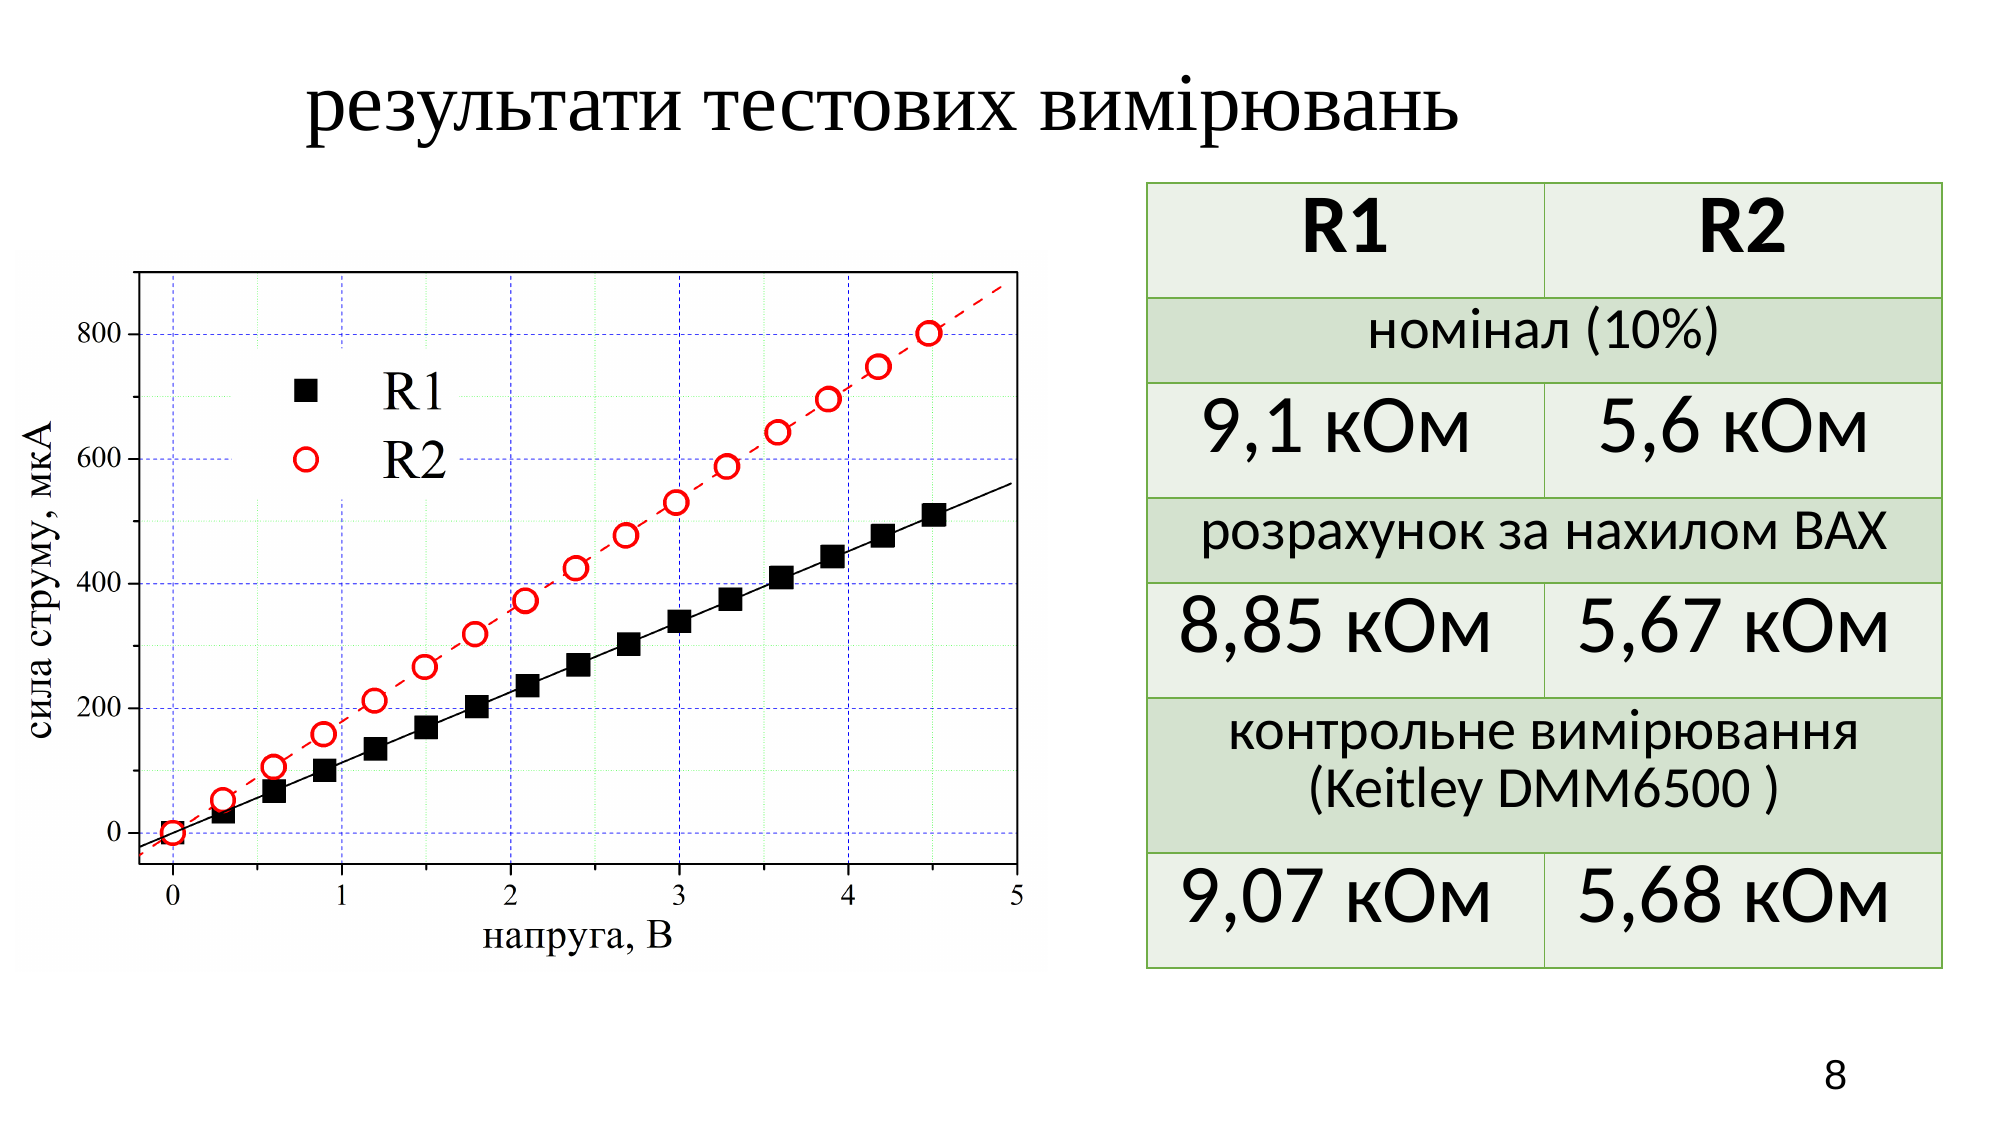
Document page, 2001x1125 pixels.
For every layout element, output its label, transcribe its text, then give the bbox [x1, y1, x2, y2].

table_cell 8,85 кОм [1148, 584, 1544, 697]
slide_number 8 [1412, 1042, 1863, 1103]
table_header R2 [1545, 184, 1941, 297]
table_cell розрахунок за нахилом ВАХ [1148, 499, 1941, 582]
table_header R1 [1148, 184, 1544, 297]
table_cell 5,6 кОм [1545, 384, 1941, 497]
table_cell 9,07 кОм [1148, 854, 1544, 967]
text_box результати тестових вимірювань [225, 39, 1541, 155]
table_cell контрольне вимірювання (Keitley DMM6500 ) [1148, 699, 1941, 852]
table_cell 5,68 кОм [1545, 854, 1941, 967]
picture [15, 250, 1048, 972]
table_cell 9,1 кОм [1148, 384, 1544, 497]
table_cell 5,67 кОм [1545, 584, 1941, 697]
table_cell номінал (10%) [1148, 299, 1941, 382]
